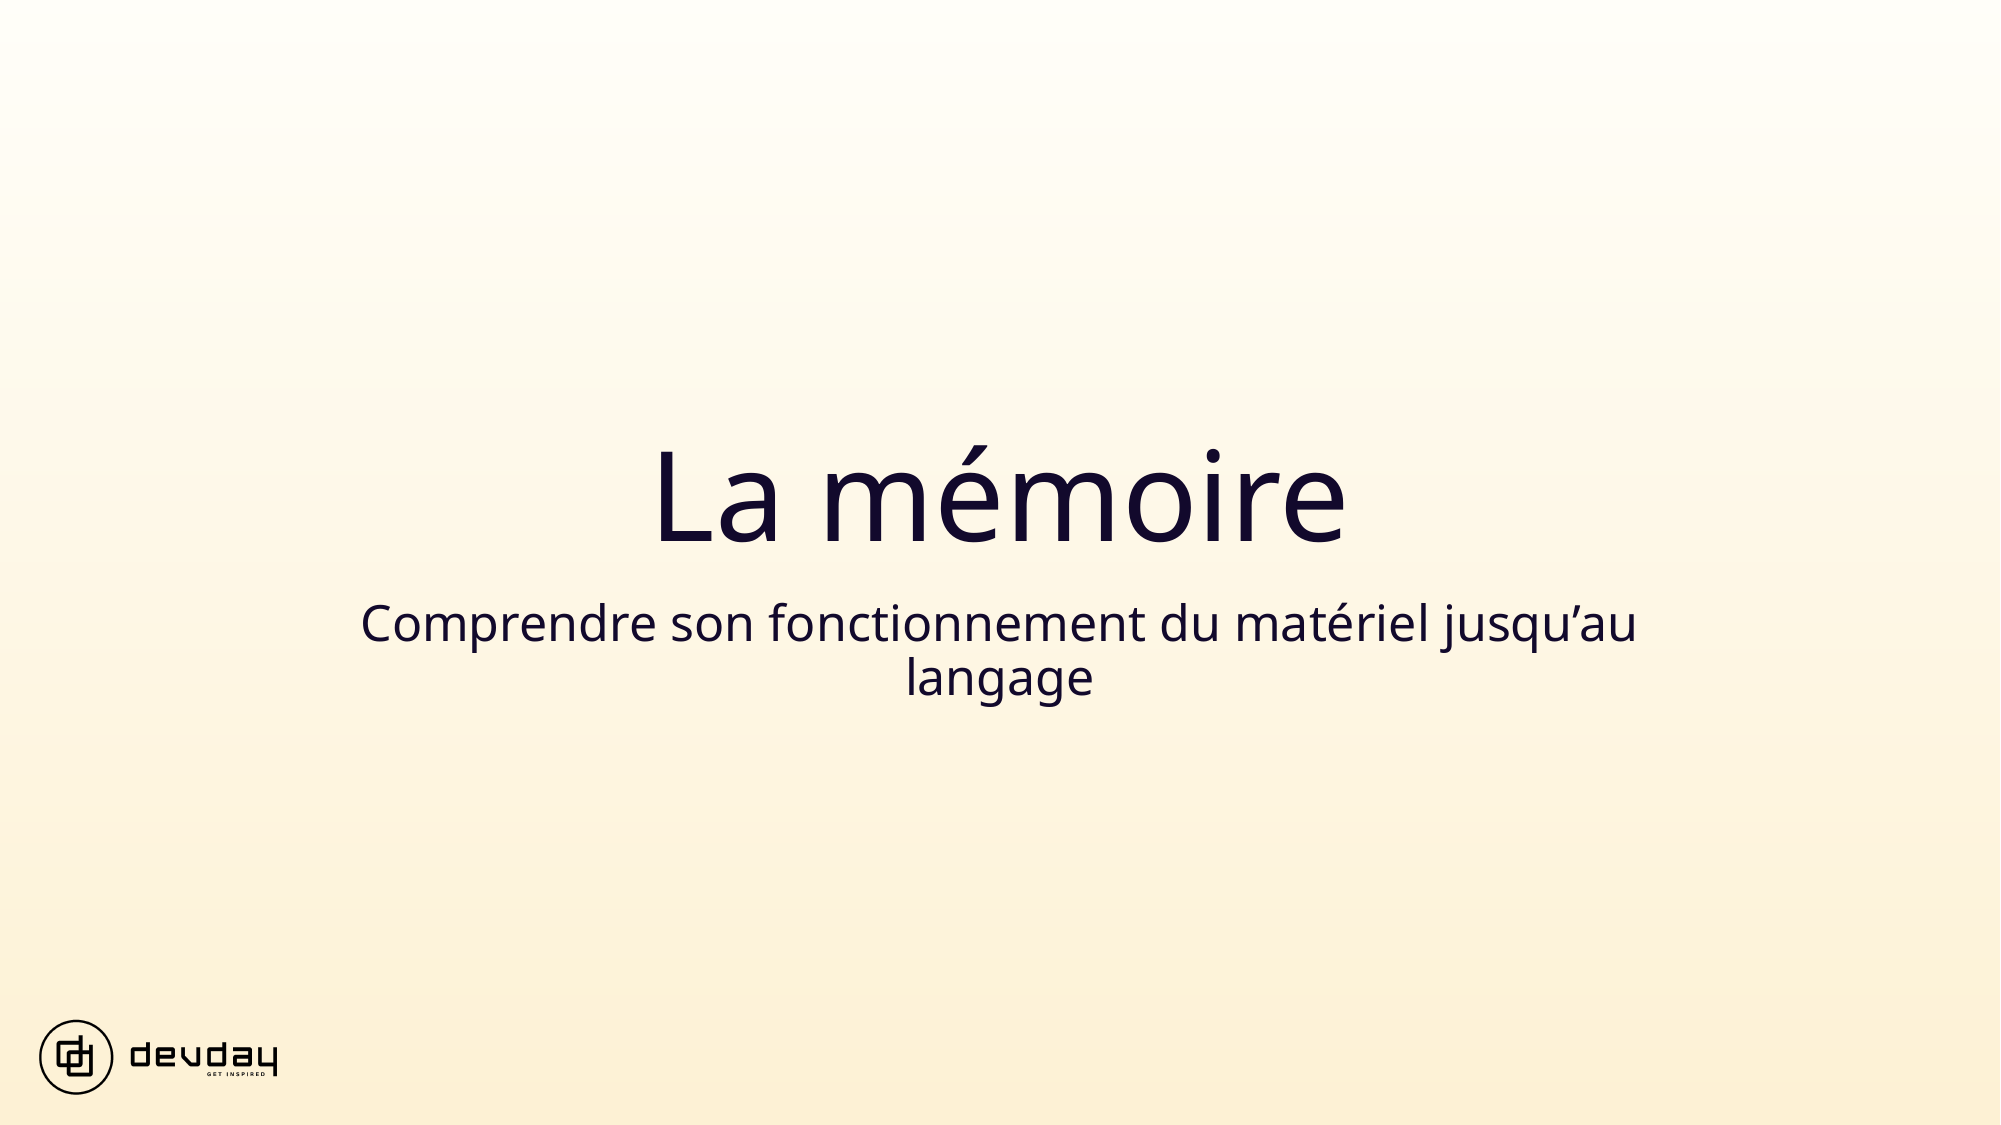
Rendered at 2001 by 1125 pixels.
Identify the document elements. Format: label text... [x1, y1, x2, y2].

picture [34, 1012, 282, 1103]
subtitle Comprendre son fonctionnement du matériel jusqu’au langage [249, 590, 1750, 863]
title La mémoire [249, 184, 1750, 576]
